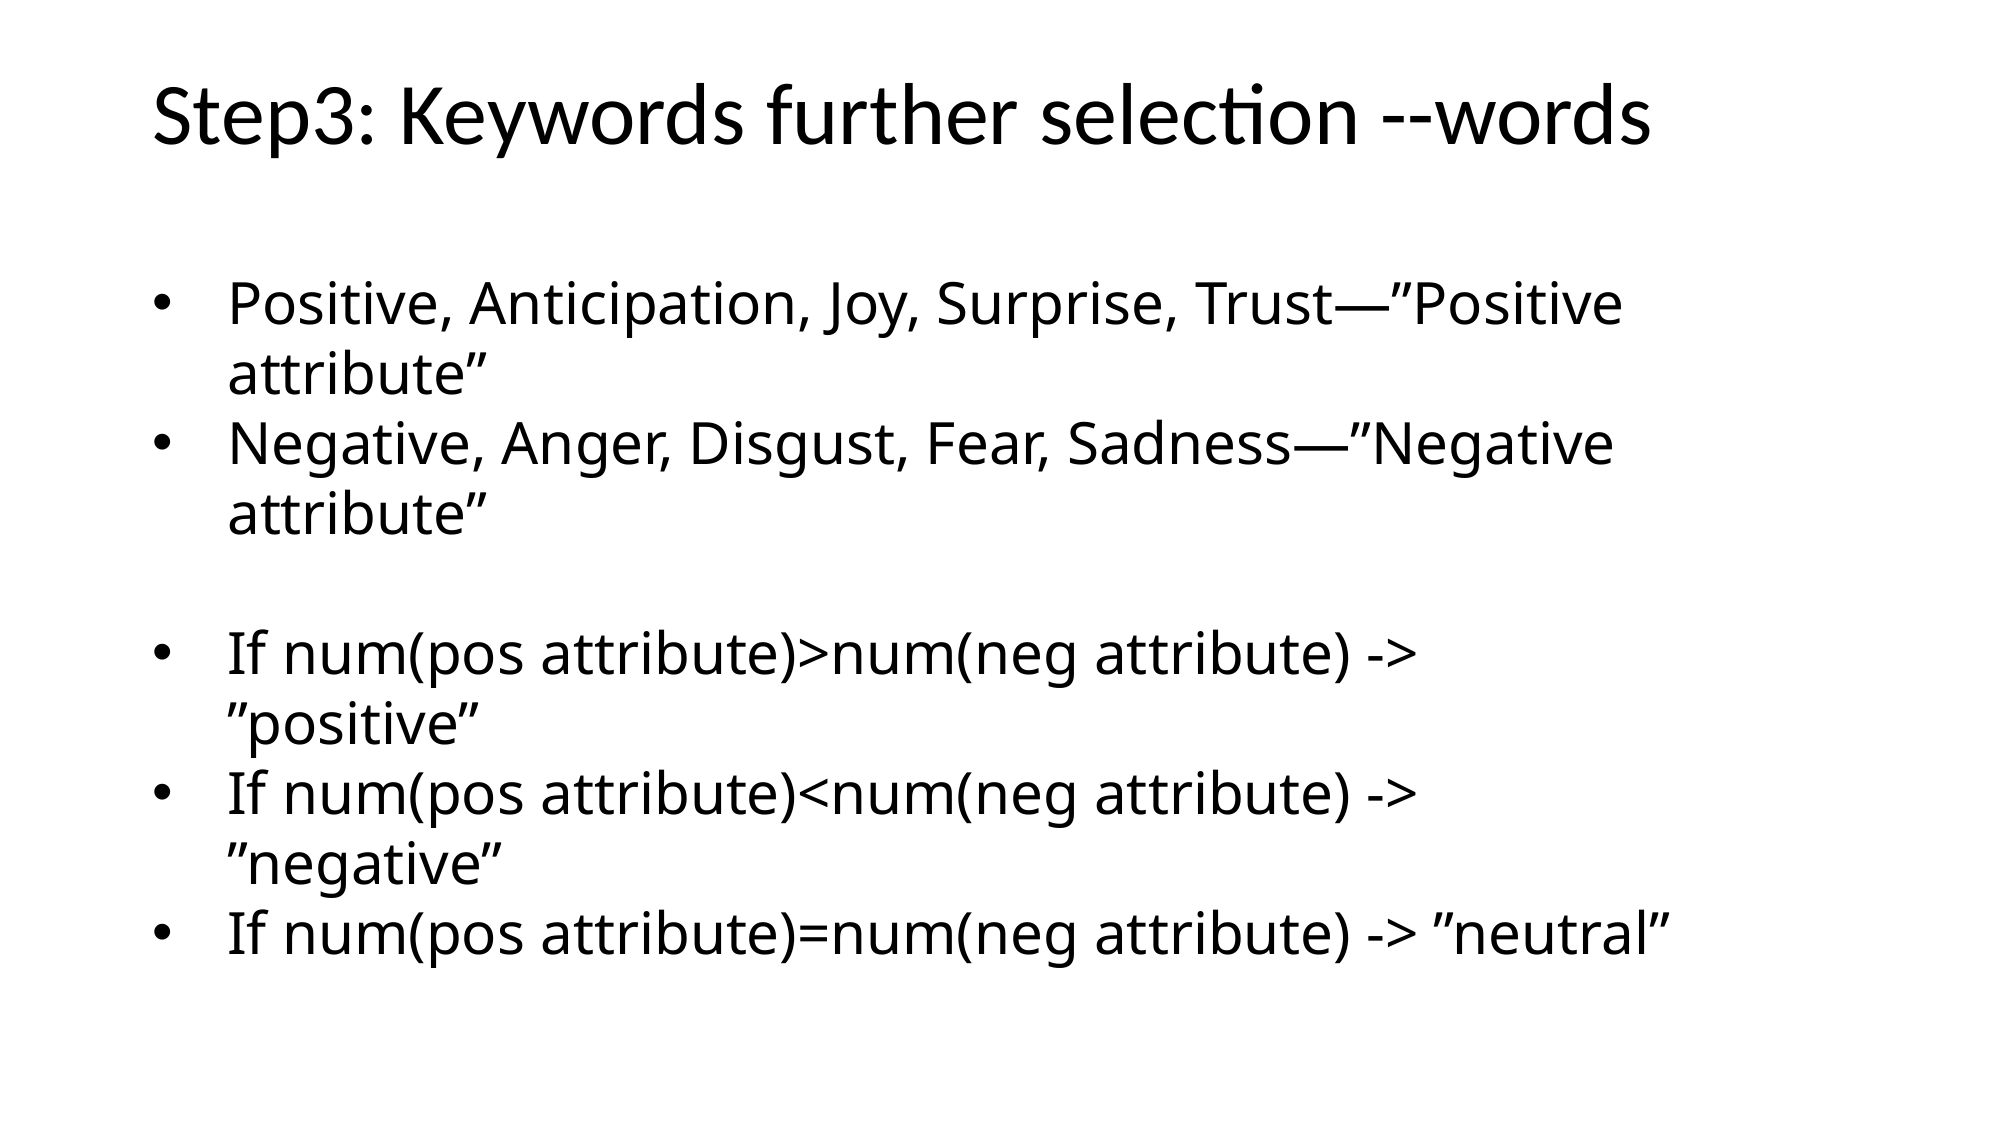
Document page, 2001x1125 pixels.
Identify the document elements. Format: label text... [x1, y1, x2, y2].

text_box Positive, Anticipation, Joy, Surprise, Trust—”Positive attribute” Negative, Anger, Disgust, Fear, Sadness—”Negative attribute” If num(pos attribute)>num(neg attribute) -> ”positive” If num(pos attribute)<num(neg attribute) -> ”negative” If num(pos attribute)=num(neg attribute) -> ”neutral” [137, 259, 1688, 1125]
title Step3: Keywords further selection --words [137, 59, 1863, 278]
